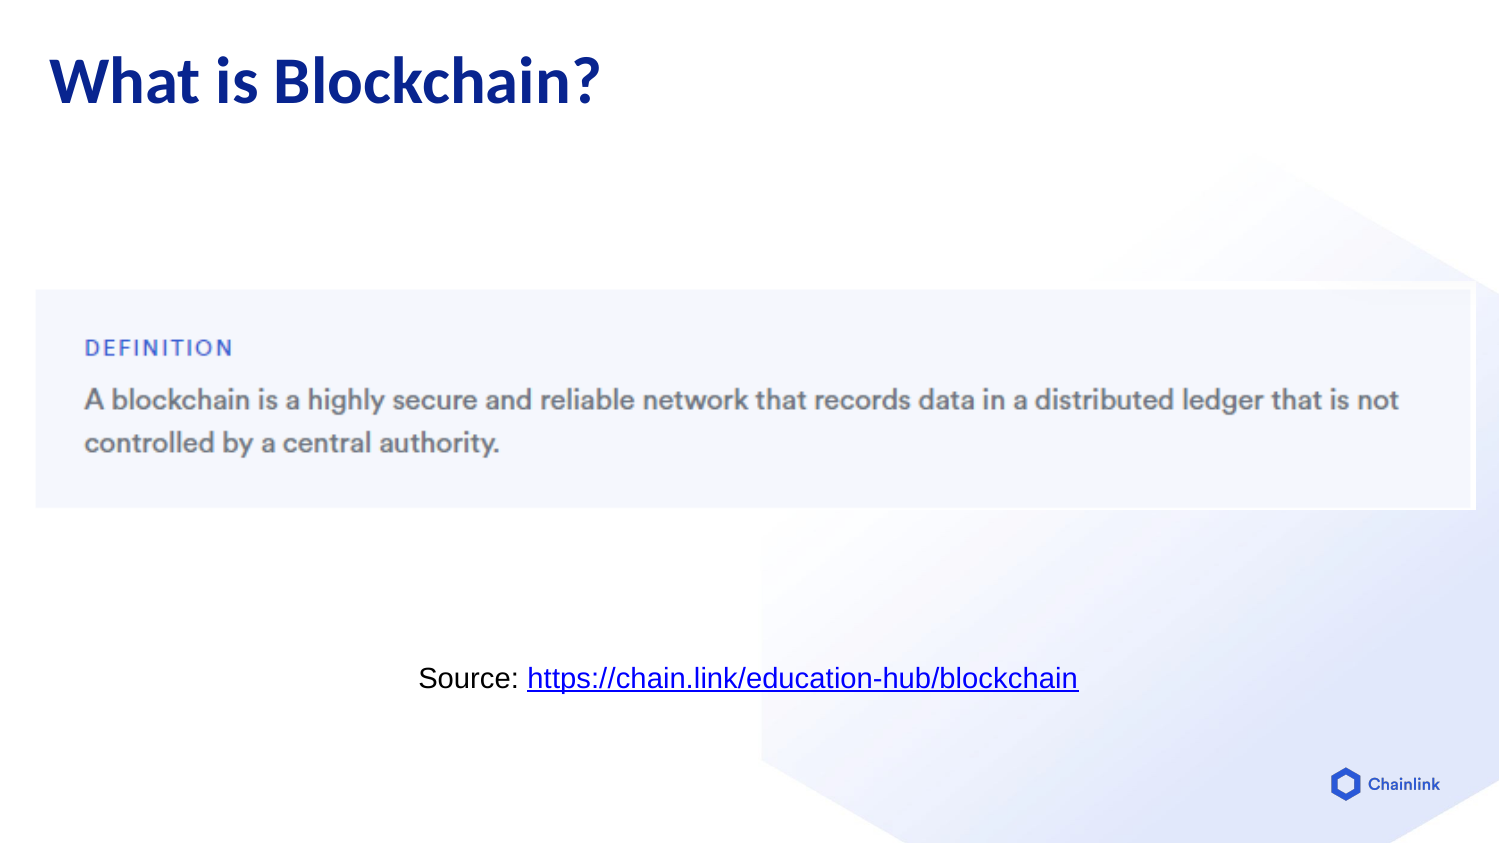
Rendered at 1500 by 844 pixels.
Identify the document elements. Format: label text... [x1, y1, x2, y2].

title What is Blockchain? [47, 34, 708, 147]
picture [29, 153, 1499, 843]
text_box Source: https://chain.link/education-hub/blockchain [295, 651, 1211, 709]
